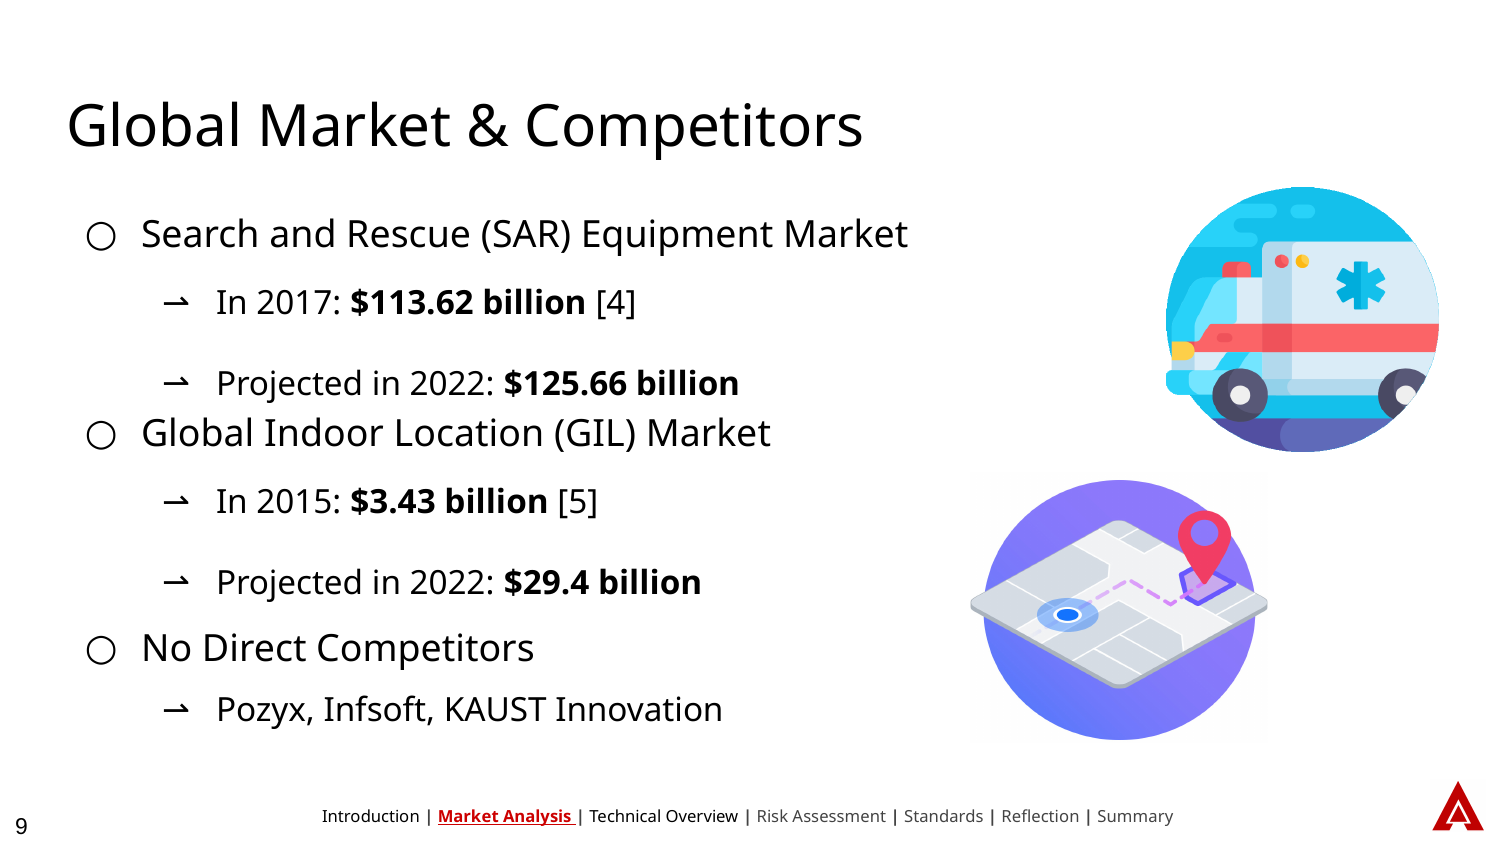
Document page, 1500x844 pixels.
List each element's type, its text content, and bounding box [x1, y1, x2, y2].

text_box Introduction | Market Analysis | Technical Overview | Risk Assessment | Standards | Reflection | Summary [265, 787, 1235, 833]
picture [1430, 779, 1486, 832]
slide_number ‹#› [0, 806, 90, 844]
list Search and Rescue (SAR) Equipment Market In 2017: $113.62 billion [4] Projected in 2022: $125.66 billion Global Indoor Location (GIL) Market In 2015: $3.43 billion [5] Projected in 2022: $29.4 billion No Direct Competitors Pozyx, Infsoft, KAUST Innovation [51, 187, 950, 790]
title Global Market & Competitors [51, 72, 1449, 167]
picture [1166, 187, 1439, 453]
picture [970, 472, 1268, 744]
